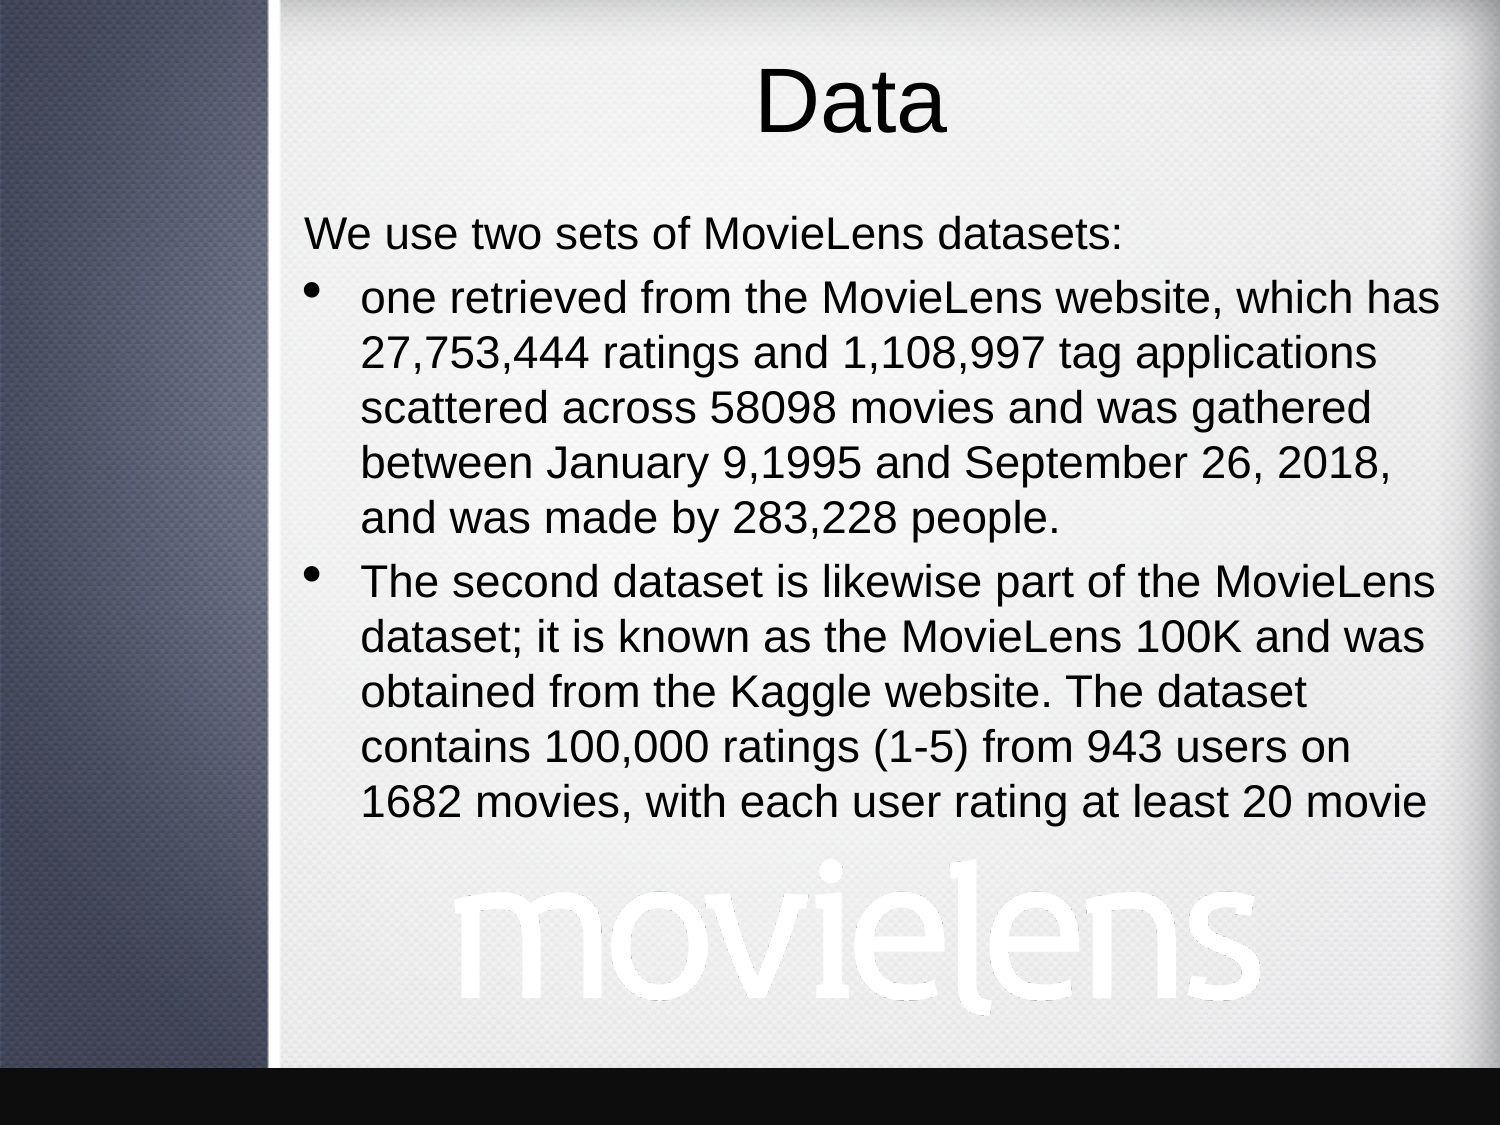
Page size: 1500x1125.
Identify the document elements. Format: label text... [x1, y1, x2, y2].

text_box We use two sets of MovieLens datasets: one retrieved from the MovieLens website, which has 27,753,444 ratings and 1,108,997 tag applications scattered across 58098 movies and was gathered between January 9,1995 and September 26, 2018, and was made by 283,228 people. The second dataset is likewise part of the MovieLens dataset; it is known as the MovieLens 100K and was obtained from the Kaggle website. The dataset contains 100,000 ratings (1-5) from 943 users on 1682 movies, with each user rating at least 20 movie [289, 196, 1459, 953]
text_box [0, 1068, 1500, 1125]
picture [0, 0, 1500, 1068]
title Data [289, 19, 1413, 173]
